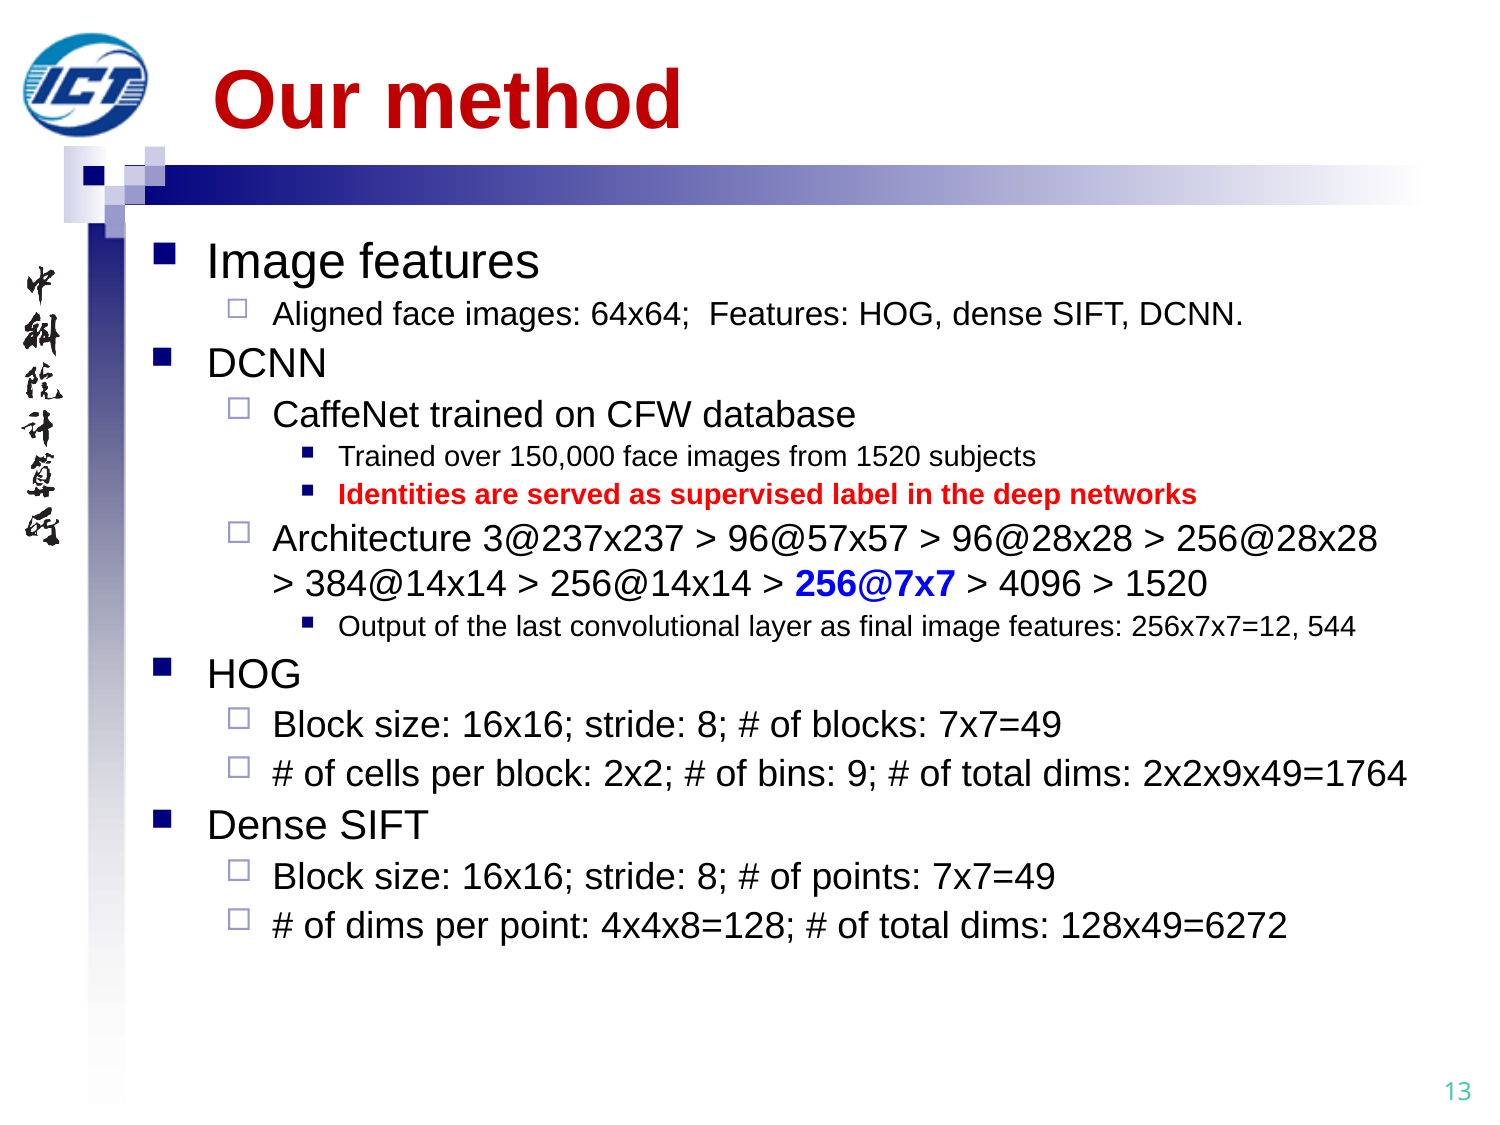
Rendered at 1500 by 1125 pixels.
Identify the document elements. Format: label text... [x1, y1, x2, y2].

title Our method [197, 40, 1488, 150]
picture [87, 221, 126, 1120]
picture [13, 31, 158, 147]
list Image features Aligned face images: 64x64; Features: HOG, dense SIFT, DCNN. DCNN CaffeNet trained on CFW database Trained over 150,000 face images from 1520 subjects Identities are served as supervised label in the deep networks Architecture 3@237x237 > 96@57x57 > 96@28x28 > 256@28x28 > 384@14x14 > 256@14x14 > 256@7x7 > 4096 > 1520 Output of the last convolutional layer as final image features: 256x7x7=12, 544 HOG Block size: 16x16; stride: 8; # of blocks: 7x7=49 # of cells per block: 2x2; # of bins: 9; # of total dims: 2x2x9x49=1764 Dense SIFT Block size: 16x16; stride: 8; # of points: 7x7=49 # of dims per point: 4x4x8=128; # of total dims: 128x49=6272 [135, 220, 1426, 1058]
picture [21, 265, 63, 546]
slide_number 13 [1136, 1073, 1488, 1118]
